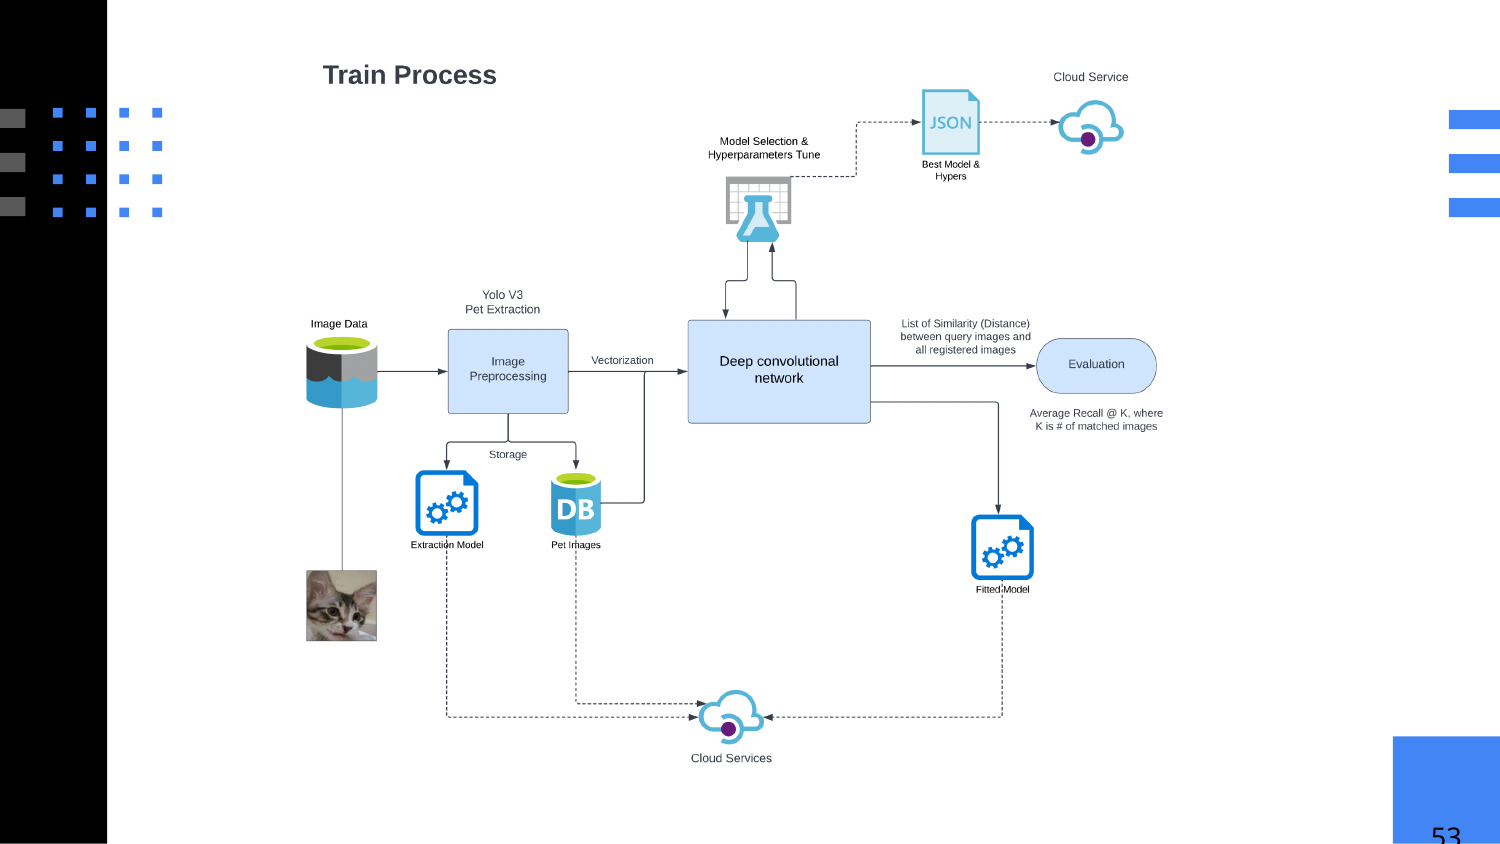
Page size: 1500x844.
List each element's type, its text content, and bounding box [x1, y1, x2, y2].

picture [252, 24, 1189, 798]
slide_number ‹#› [1392, 785, 1500, 844]
